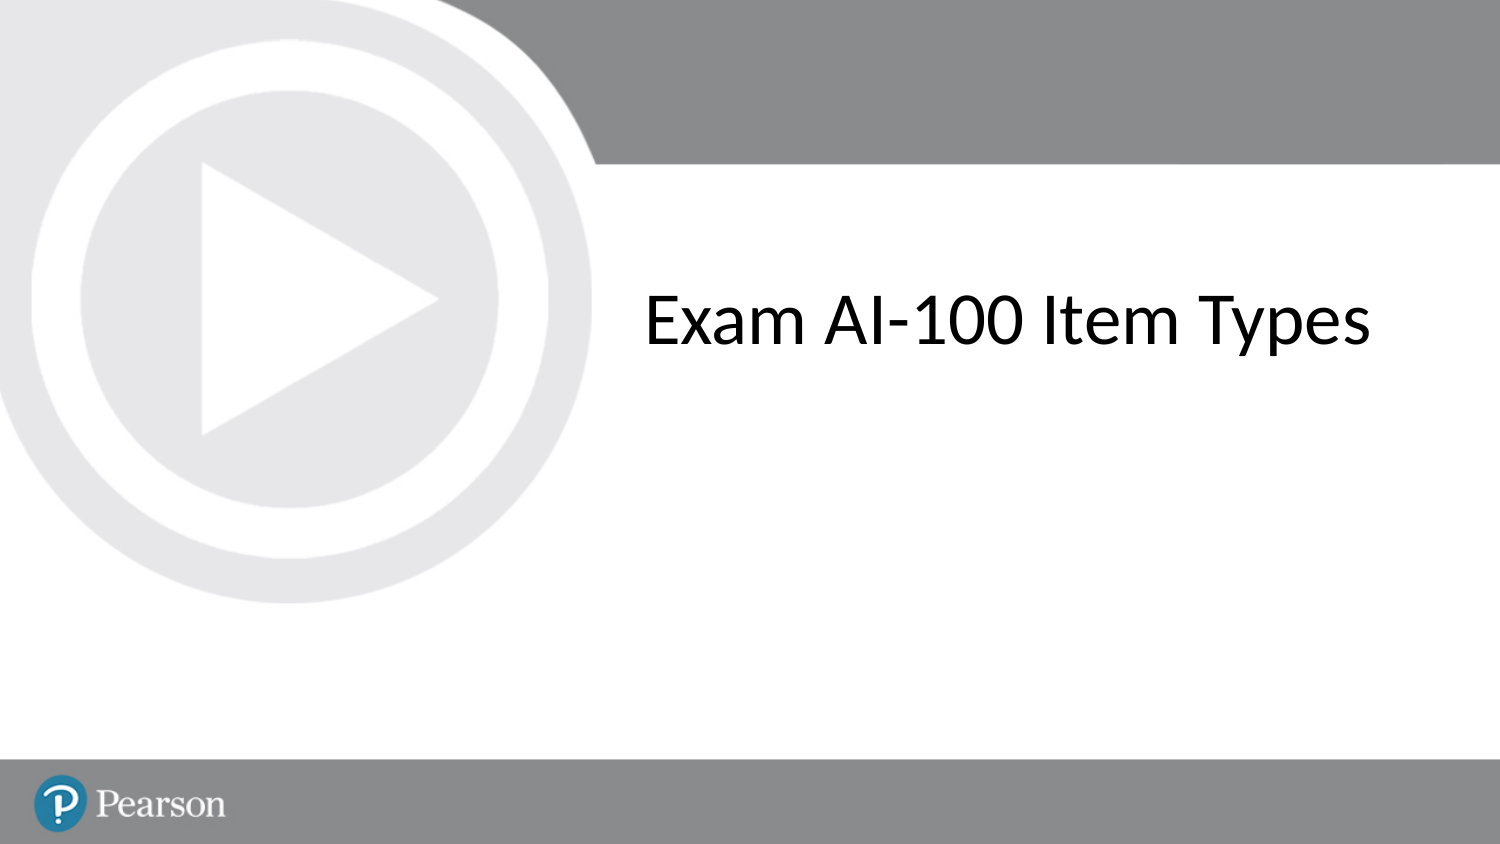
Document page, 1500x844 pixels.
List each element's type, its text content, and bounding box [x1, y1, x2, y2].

picture [0, 0, 1500, 844]
title Exam AI-100 Item Types [629, 262, 1446, 443]
